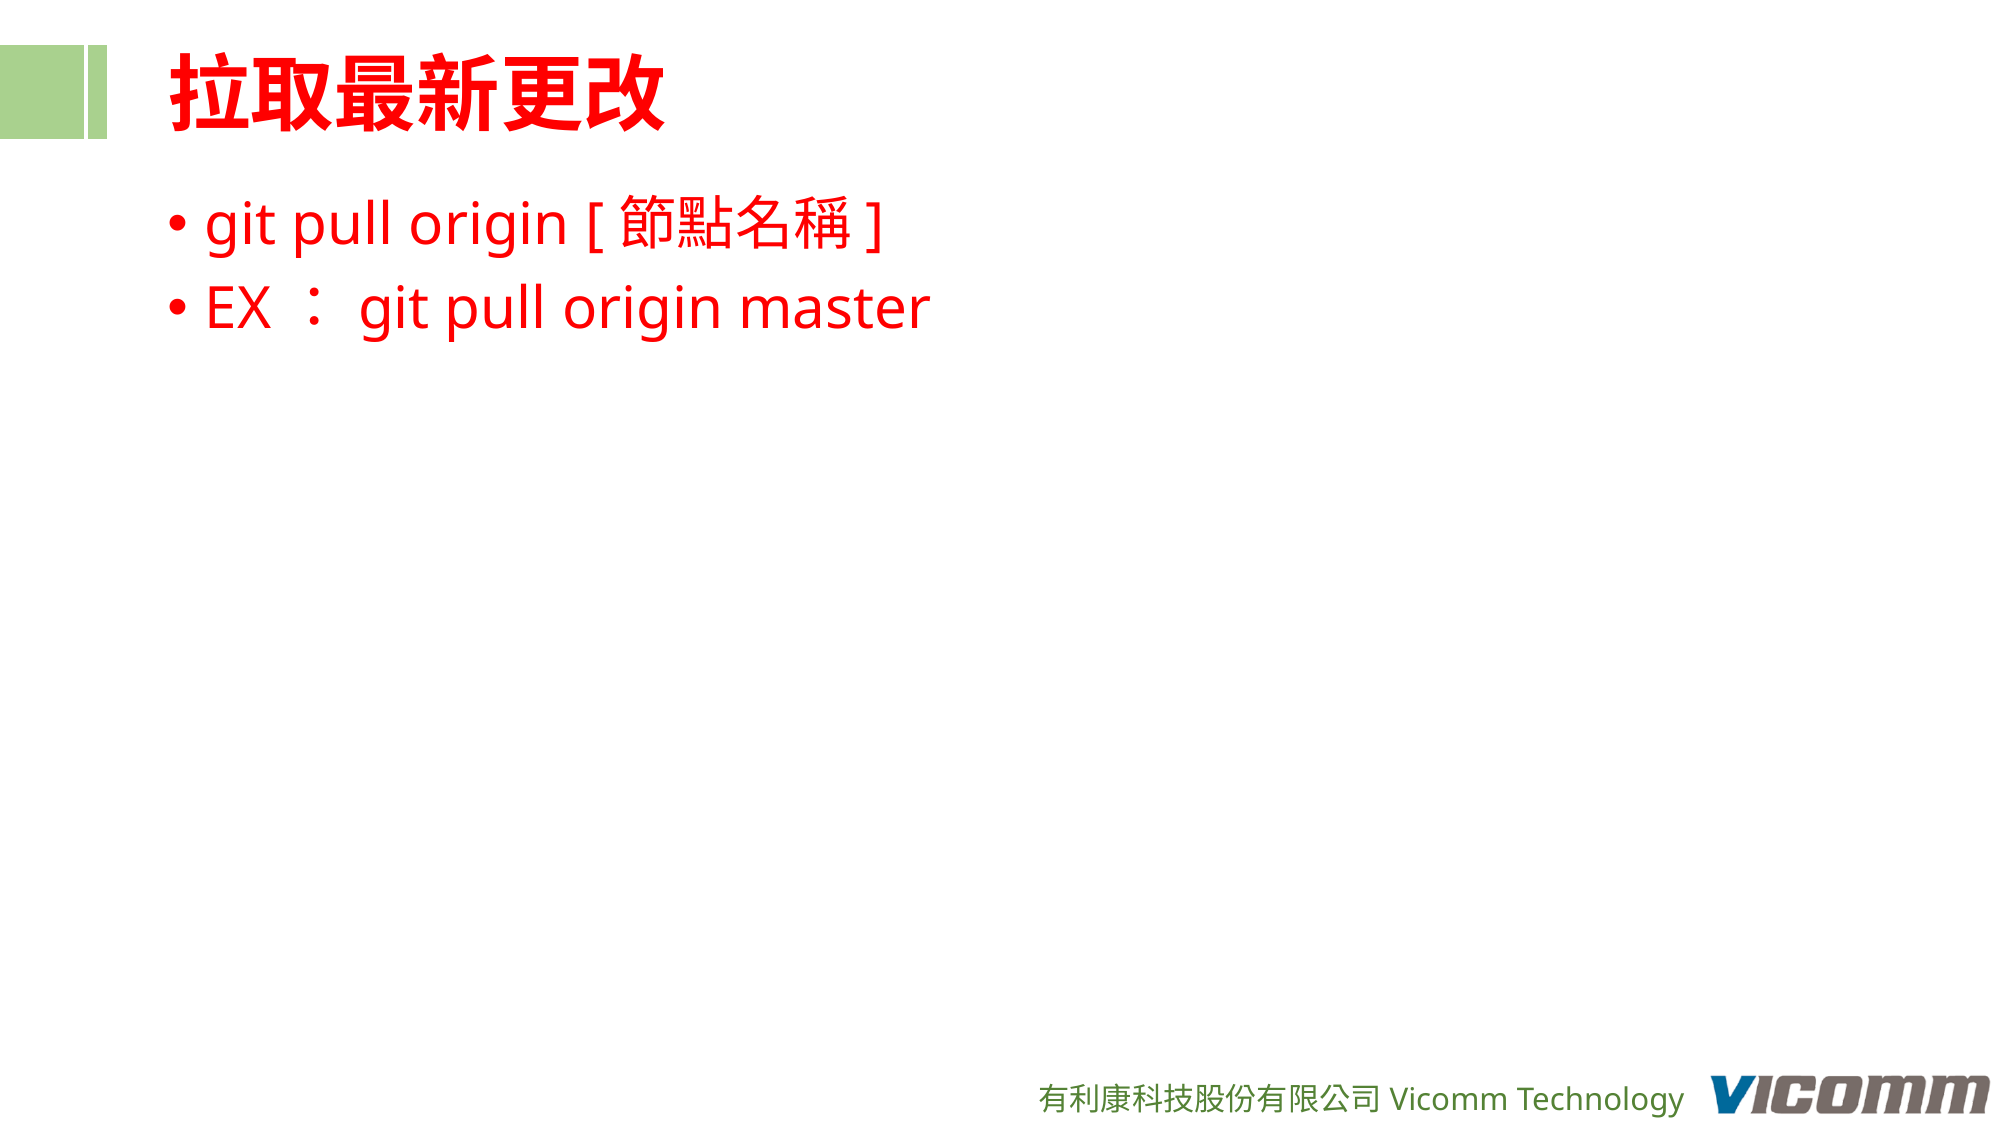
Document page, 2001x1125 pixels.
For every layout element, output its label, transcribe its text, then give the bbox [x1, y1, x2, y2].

list 拉取最新更改 [152, 34, 1847, 161]
picture [1701, 1061, 2000, 1125]
list git pull origin [節點名稱] EX：git pull origin master [152, 186, 1848, 1049]
